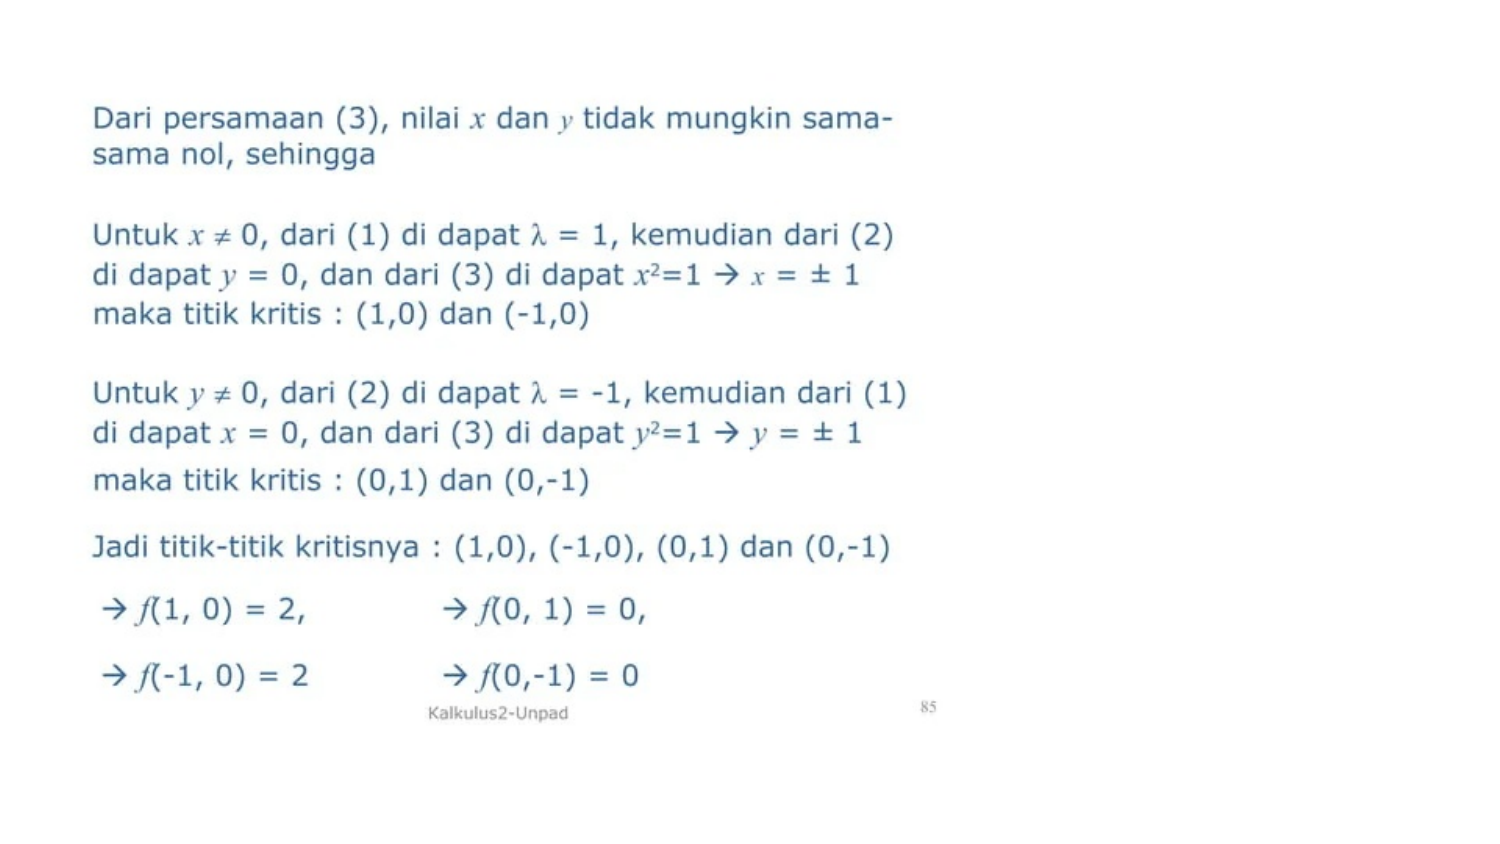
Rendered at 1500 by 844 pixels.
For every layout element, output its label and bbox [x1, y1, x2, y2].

picture [0, 0, 997, 748]
